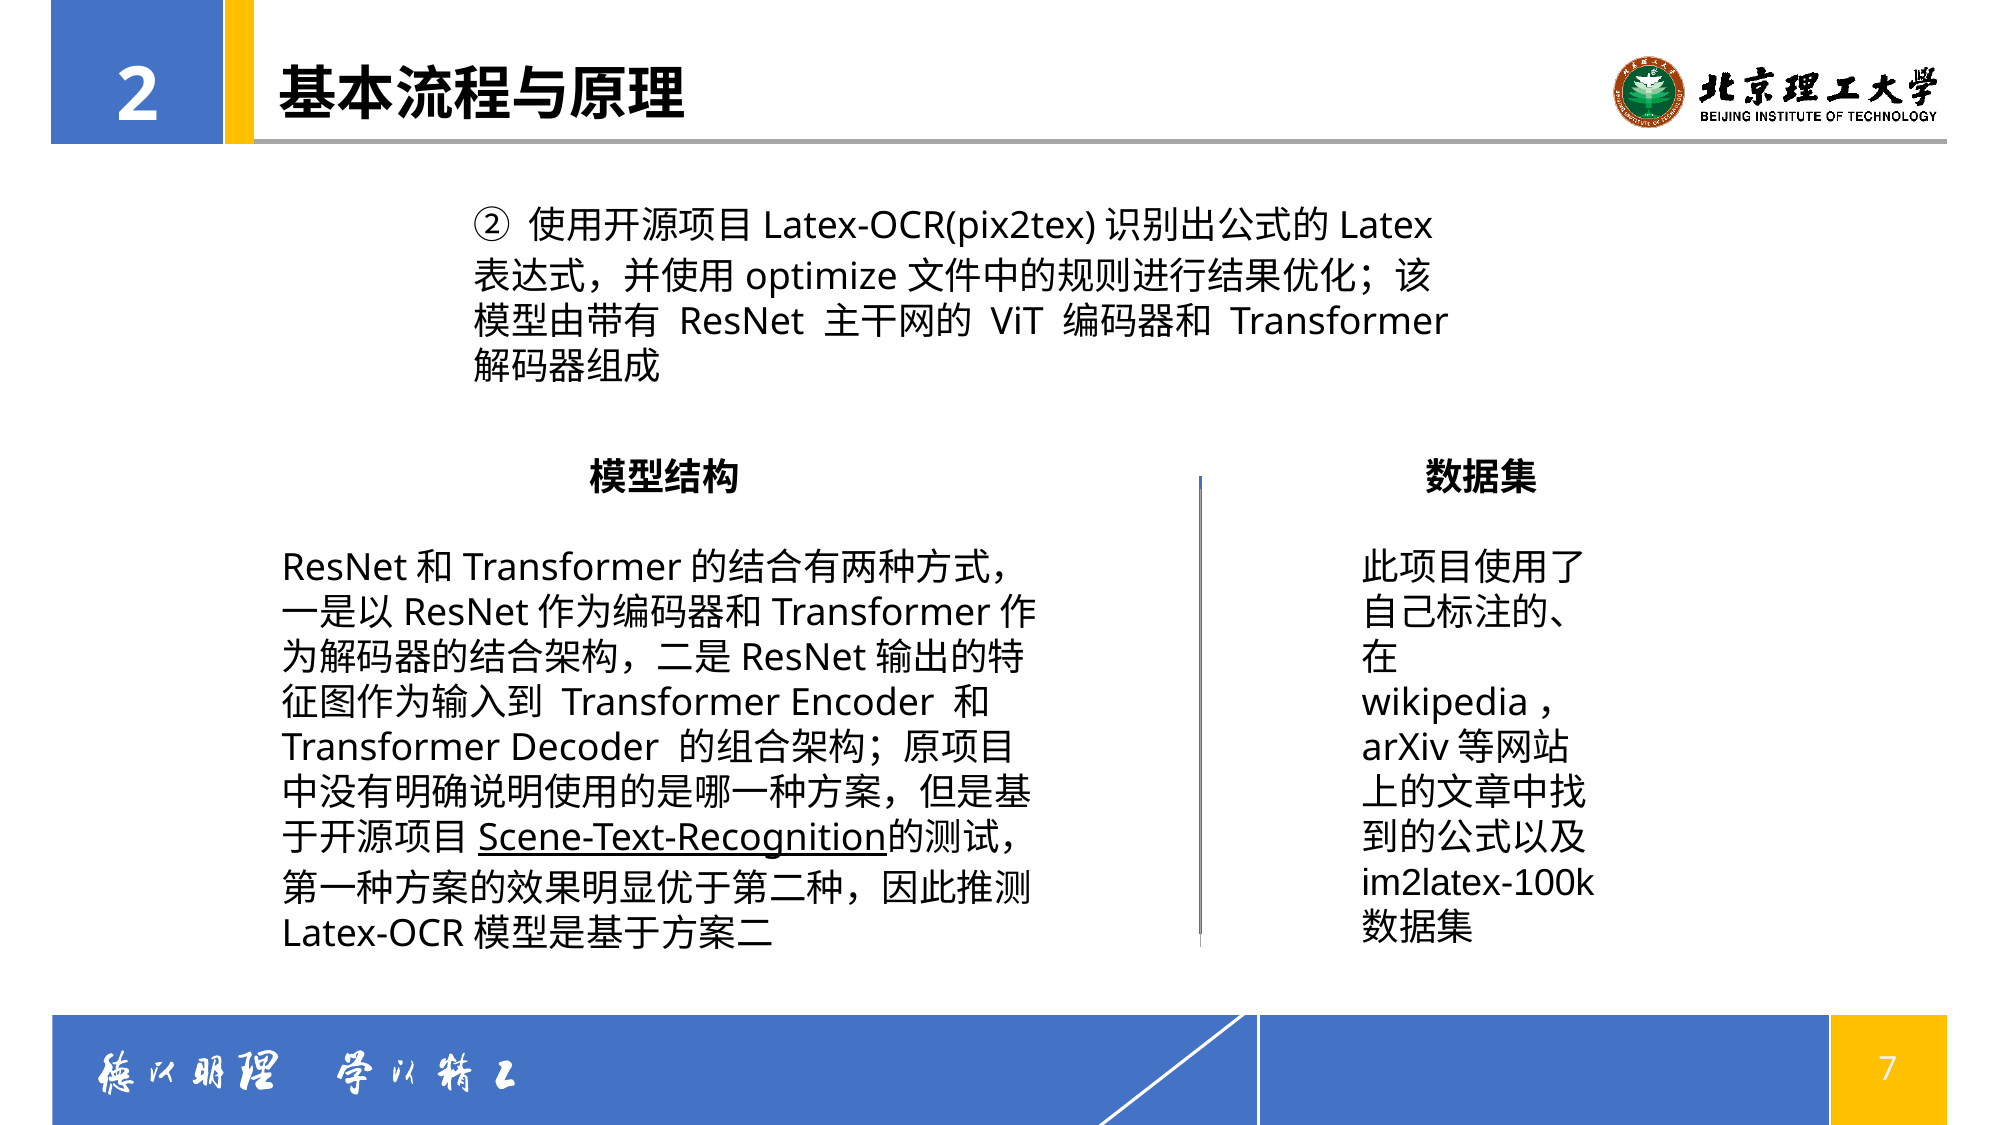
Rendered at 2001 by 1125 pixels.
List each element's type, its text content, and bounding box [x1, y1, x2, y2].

picture [1682, 56, 1937, 128]
text_box 2 [58, 38, 218, 144]
text_box 数据集 此项目使用了自己标注的、在wikipedia，arXiv等网站上的文章中找到的公式以及im2latex-100k数据集 [1346, 445, 1616, 956]
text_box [1003, 1002, 1258, 1125]
title 基本流程与原理 [263, 56, 1682, 136]
text_box ② 使用开源项目Latex-OCR(pix2tex)识别出公式的Latex表达式，并使用optimize文件中的规则进行结果优化；该模型由带有 ResNet 主干网的 ViT 编码器和 Transformer 解码器组成 [459, 193, 1482, 440]
text_box 模型结构 ResNet和Transformer的结合有两种方式，一是以ResNet作为编码器和Transformer作为解码器的结合架构，二是ResNet输出的特征图作为输入到 Transformer Encoder 和 Transformer Decoder 的组合架构；原项目中没有明确说明使用的是哪一种方案，但是基于开源项目Scene-Text-Recognition的测试，第一种方案的效果明显优于第二种，因此推测Latex-OCR模型是基于方案二 [266, 445, 1063, 1007]
